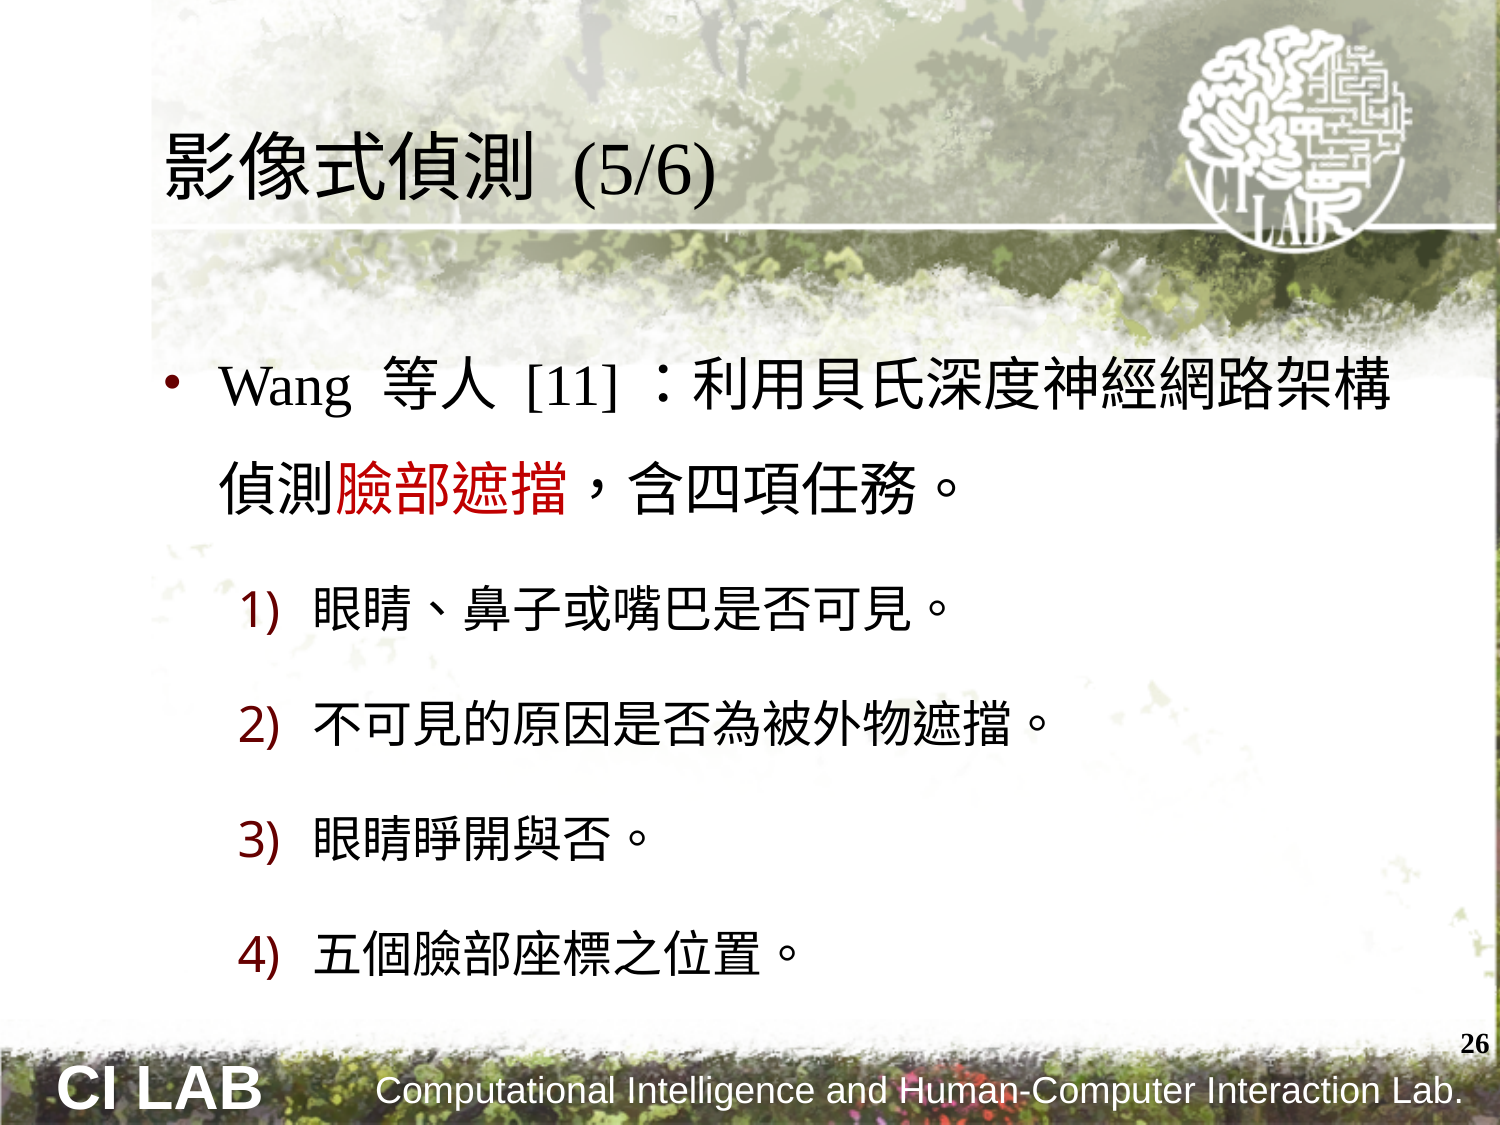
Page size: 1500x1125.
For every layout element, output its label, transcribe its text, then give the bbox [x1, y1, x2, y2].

picture [0, 0, 1500, 1125]
slide_number 26 [1426, 985, 1500, 1067]
title 影像式偵測 (5/6) [147, 31, 1448, 219]
text_box Wang 等人 [11]：利用貝氏深度神經網路架構偵測臉部遮擋，含四項任務。 眼睛、鼻子或嘴巴是否可見。 不可見的原因是否為被外物遮擋。 眼睛睜開與否。 五個臉部座標之位置。 [147, 304, 1410, 961]
